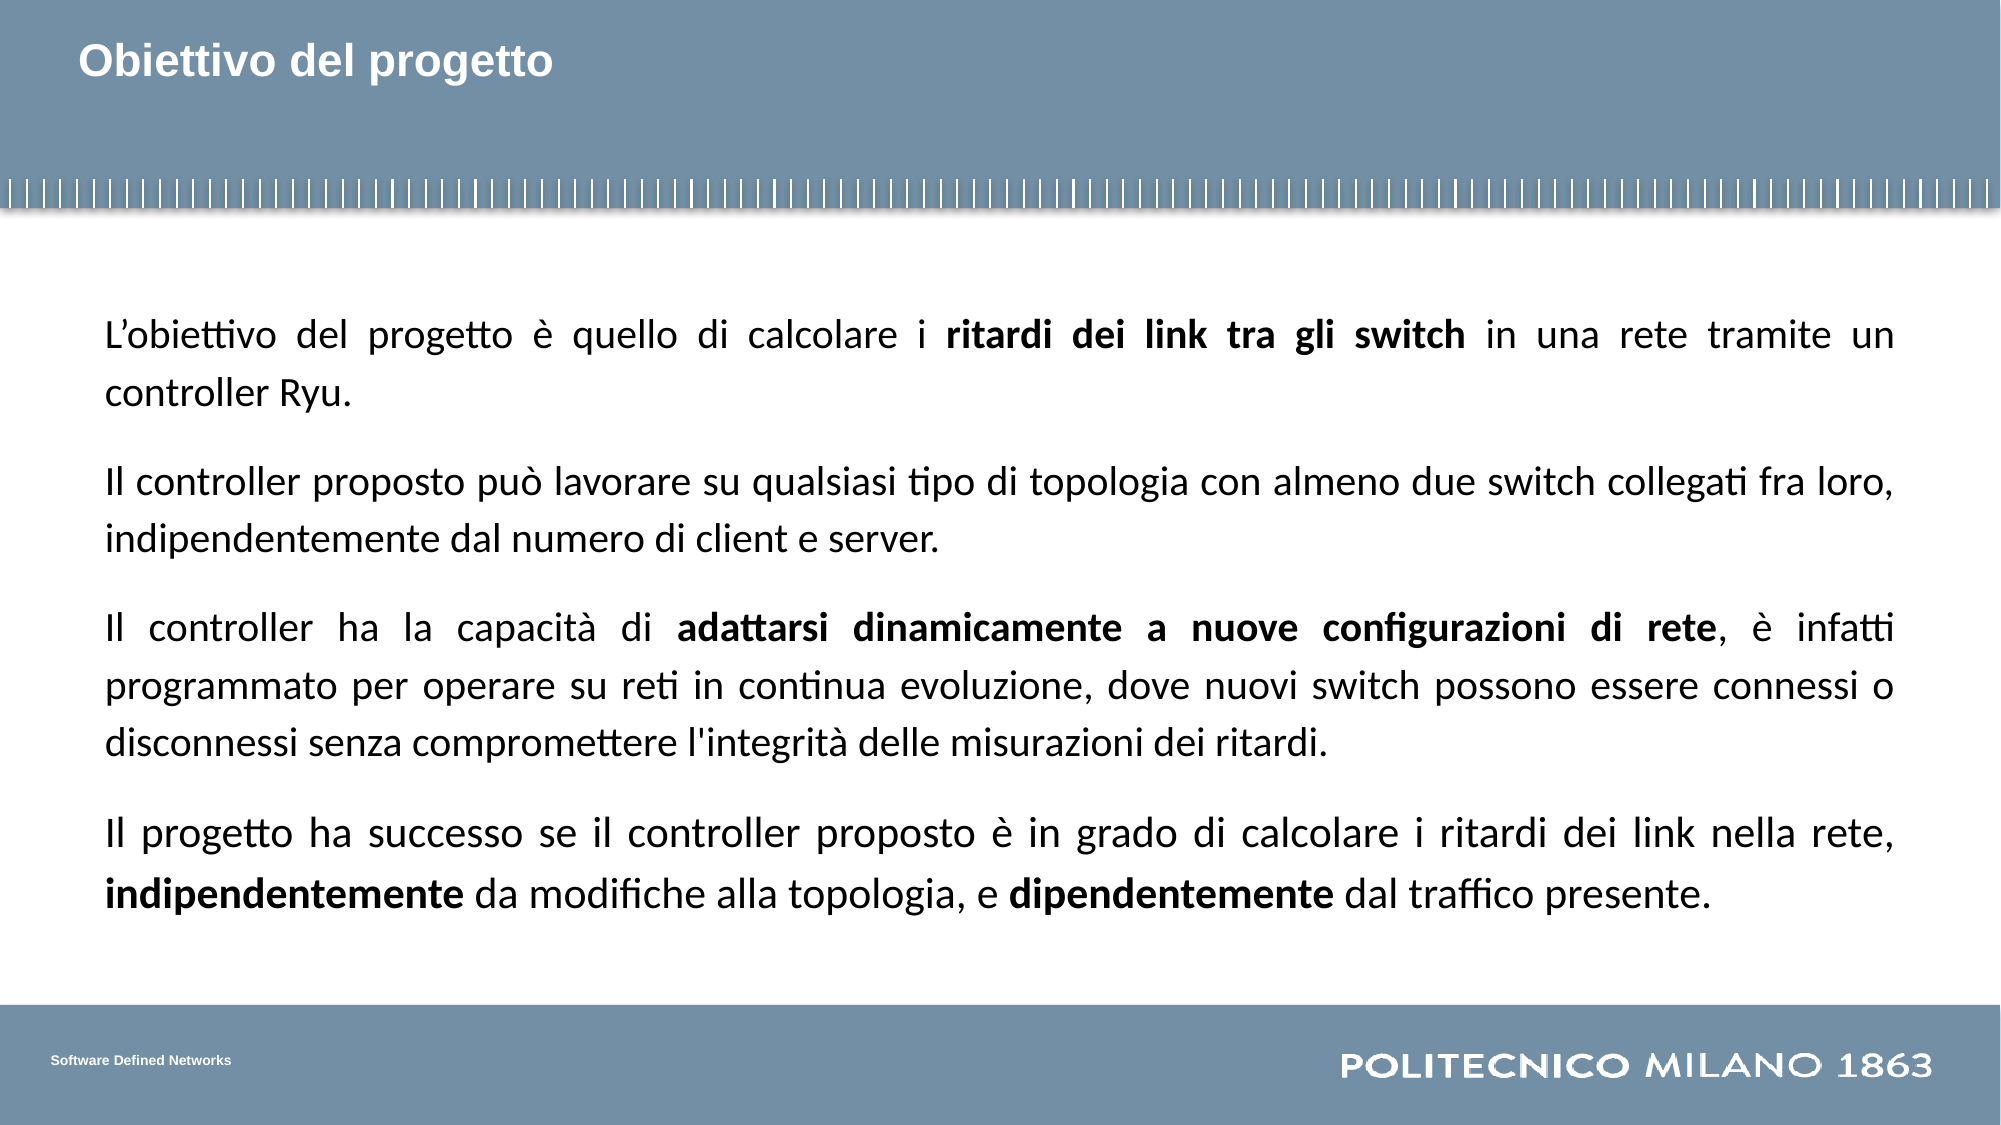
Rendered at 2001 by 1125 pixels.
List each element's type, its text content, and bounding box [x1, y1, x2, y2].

picture [1333, 1041, 1942, 1089]
list L’obiettivo del progetto è quello di calcolare i ritardi dei link tra gli switch in una rete tramite un controller Ryu. Il controller proposto può lavorare su qualsiasi tipo di topologia con almeno due switch collegati fra loro, indipendentemente dal numero di client e server. Il controller ha la capacità di adattarsi dinamicamente a nuove configurazioni di rete, è infatti programmato per operare su reti in continua evoluzione, dove nuovi switch possono essere connessi o disconnessi senza compromettere l'integrità delle misurazioni dei ritardi. Il progetto ha successo se il controller proposto è in grado di calcolare i ritardi dei link nella rete, indipendentemente da modifiche alla topologia, e dipendentemente dal traffico presente. [89, 292, 1911, 1035]
title Obiettivo del progetto [63, 22, 1940, 161]
